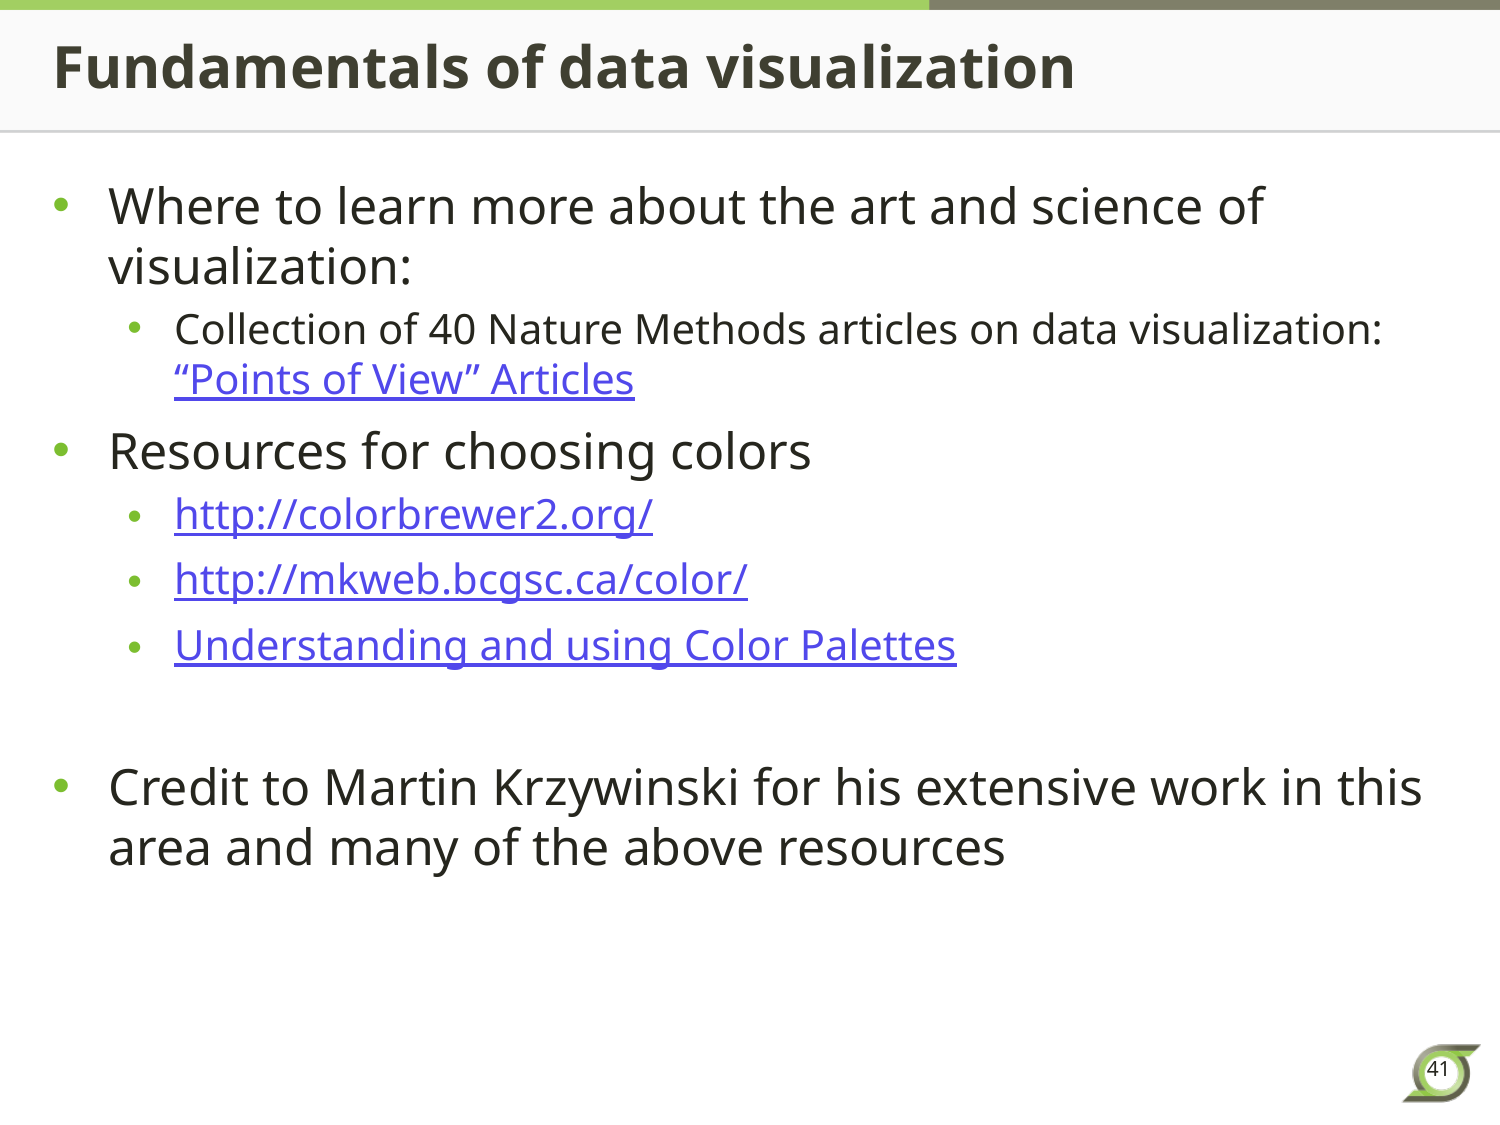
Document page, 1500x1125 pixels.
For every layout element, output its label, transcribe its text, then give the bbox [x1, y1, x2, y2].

list Where to learn more about the art and science of visualization: Collection of 40 Nature Methods articles on data visualization: “Points of View” Articles Resources for choosing colors http://colorbrewer2.org/ http://mkweb.bcgsc.ca/color/ Understanding and using Color Palettes Credit to Martin Krzywinski for his extensive work in this area and many of the above resources [37, 166, 1454, 1007]
title Fundamentals of data visualization [37, 18, 1454, 112]
